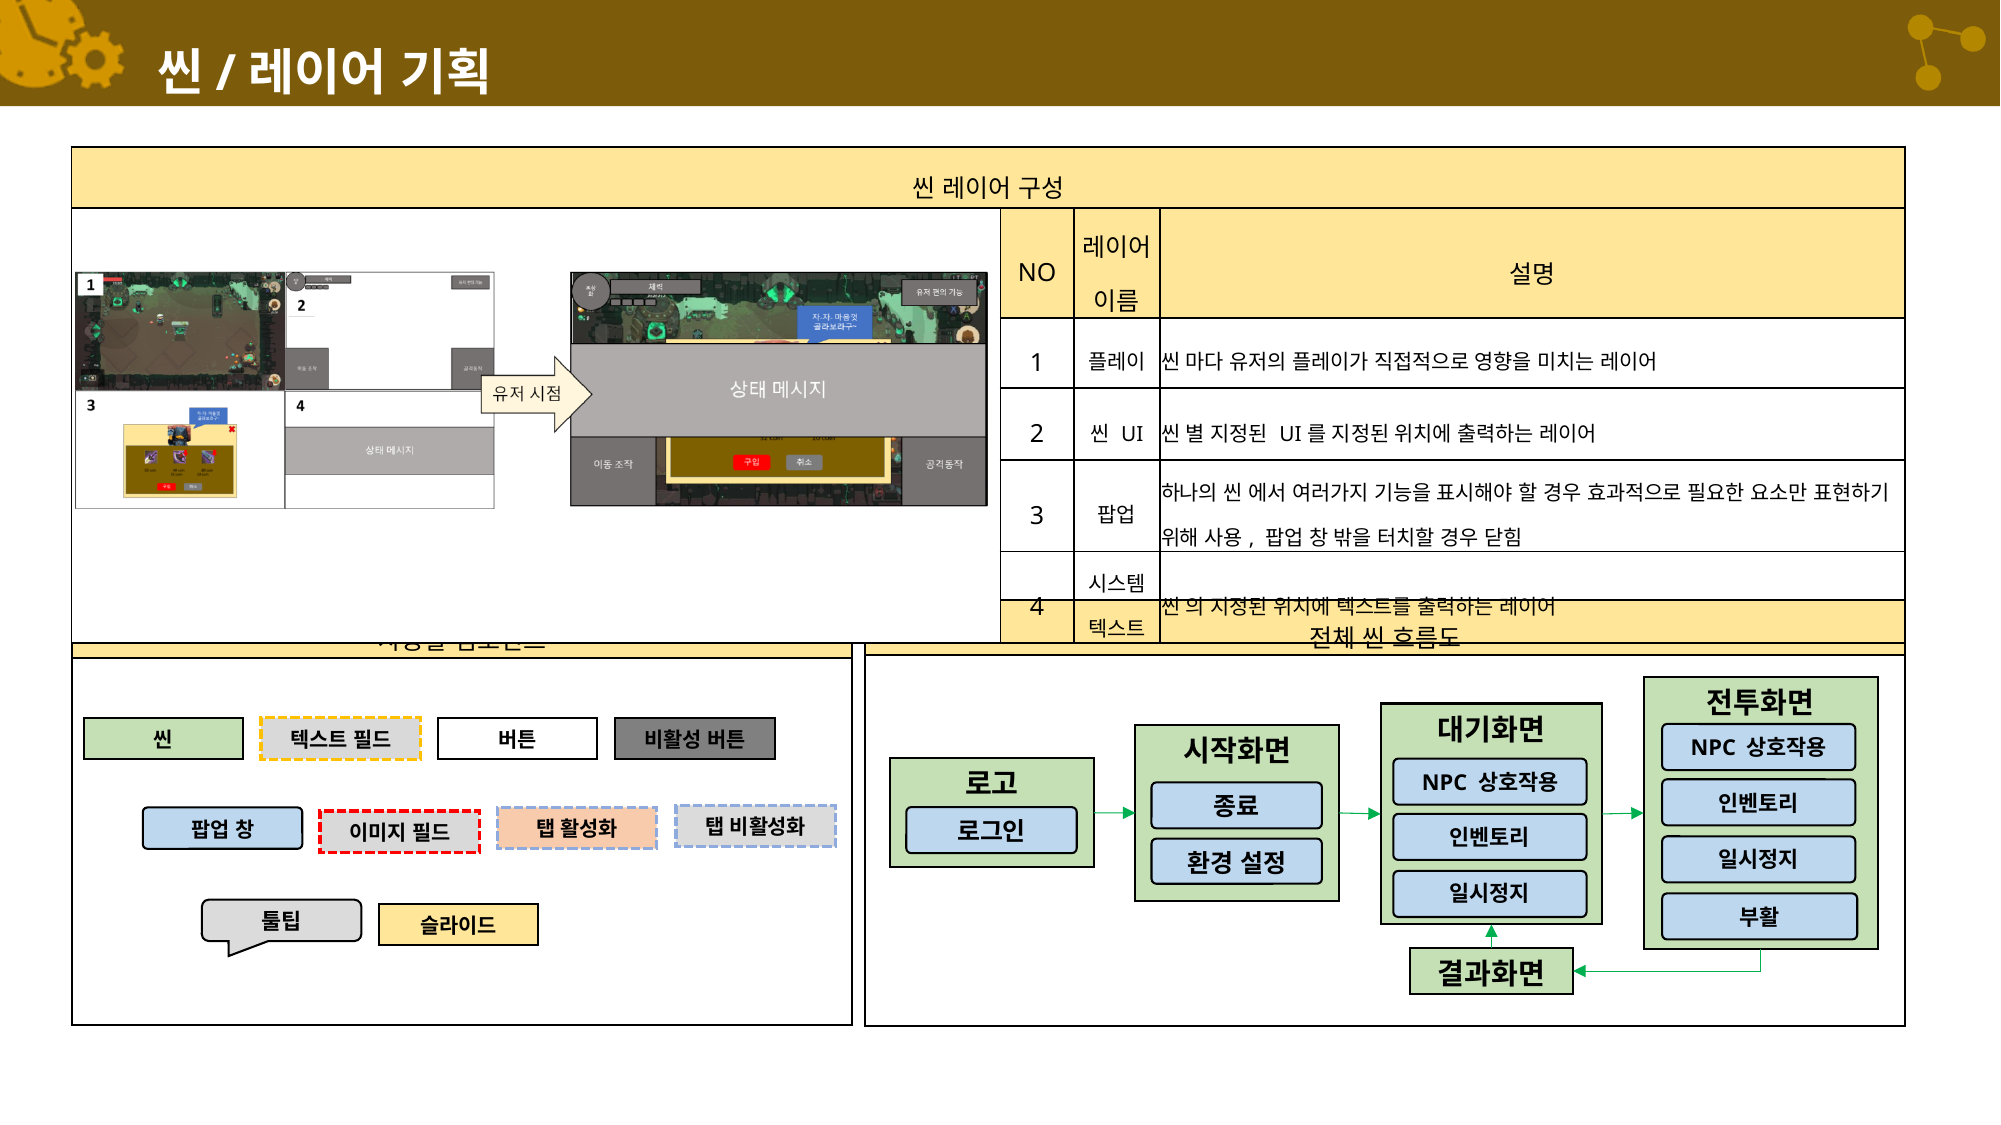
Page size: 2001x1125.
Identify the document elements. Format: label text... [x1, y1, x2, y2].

text_box 슬라이드 [378, 903, 539, 946]
table_header 사용할 컴포넌트 [73, 644, 851, 657]
table_cell 씬 별 지정된 UI를 지정된 위치에 출력하는 레이어 [1161, 389, 1904, 459]
text_box 툴팁 [200, 898, 363, 958]
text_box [889, 676, 1878, 995]
table_cell 씬 마다 유저의 플레이가 직접적으로 영향을 미치는 레이어 [1161, 319, 1904, 387]
text_box 탭 비활성화 [675, 804, 836, 848]
table_cell 설명 [1161, 209, 1904, 317]
text_box 씬 [83, 717, 244, 760]
table_cell [866, 656, 1904, 1025]
table_cell 4 [1001, 552, 1073, 642]
table_cell 1 [1001, 319, 1073, 387]
table_cell [72, 209, 1000, 642]
table_cell [73, 659, 851, 1024]
table_header 씬 레이어 구성 [72, 148, 1904, 207]
table_header 전체 씬 흐름도 [866, 644, 1904, 654]
table_cell 씬 의 지정된 위치에 텍스트를 출력하는 레이어 [1161, 552, 1904, 642]
text_box 탭 활성화 [496, 806, 658, 850]
text_box 버튼 [437, 717, 598, 760]
text_box 이미지 필드 [319, 810, 480, 853]
table_cell 플레이 [1075, 319, 1159, 387]
table_cell 하나의 씬 에서 여러가지 기능을 표시해야 할 경우 효과적으로 필요한 요소만 표현하기 위해 사용, 팝업 창 밖을 터치할 경우 닫힘 [1161, 461, 1904, 551]
table_cell 팝업 [1075, 461, 1159, 551]
text_box 팝업 창 [141, 806, 304, 850]
picture [0, 0, 129, 96]
table_cell 씬 UI [1075, 389, 1159, 459]
table_cell 2 [1001, 389, 1073, 459]
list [74, 269, 988, 510]
text_box 비활성 버튼 [614, 717, 776, 760]
table_cell NO [1001, 209, 1073, 317]
table_cell 시스템 텍스트 [1075, 552, 1159, 642]
title 씬/레이어 기획 [142, 16, 1868, 95]
table_cell 레이어 이름 [1075, 209, 1159, 317]
table_cell 3 [1001, 461, 1073, 551]
text_box 텍스트 필드 [260, 717, 421, 760]
